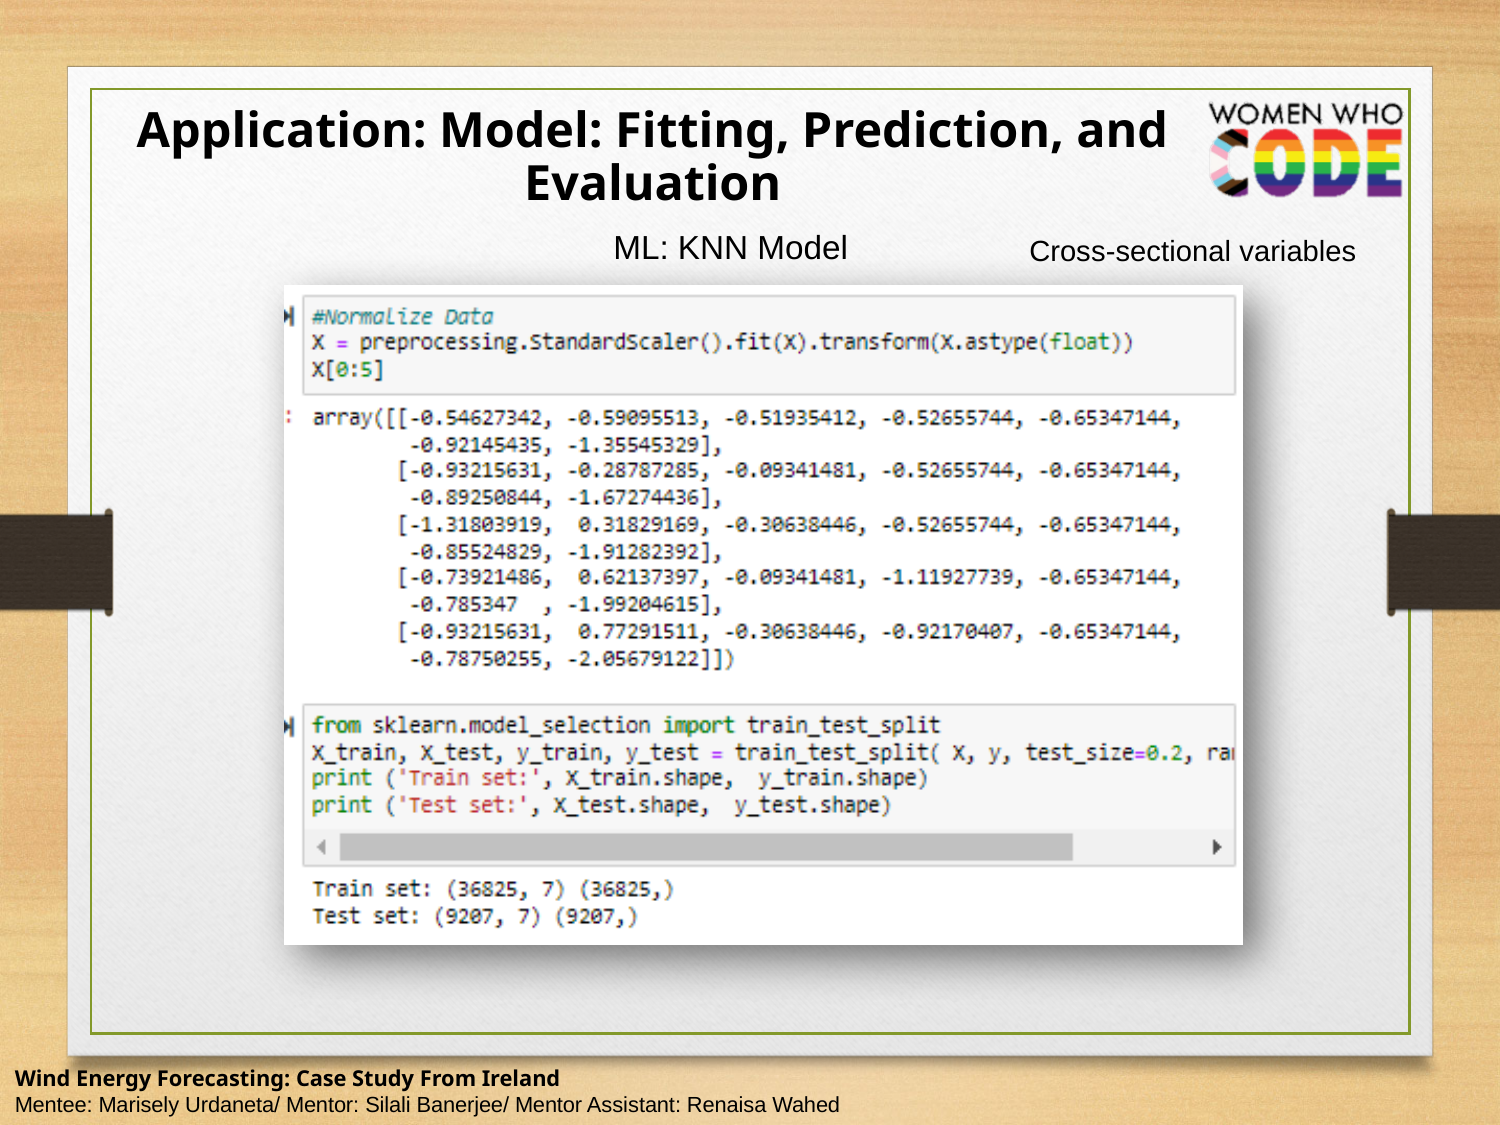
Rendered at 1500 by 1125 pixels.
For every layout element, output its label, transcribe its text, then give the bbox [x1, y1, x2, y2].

text_box ML: KNN Model [470, 218, 991, 267]
text_box Application: Model: Fitting, Prediction, and Evaluation [82, 98, 1223, 219]
text_box Wind Energy Forecasting: Case Study From Ireland Mentee: Marisely Urdaneta/ Mentor: Silali Banerjee/ Mentor Assistant: Renaisa Wahed [0, 1056, 1500, 1124]
text_box Cross-sectional variables [968, 225, 1418, 275]
picture [0, 0, 1500, 1056]
